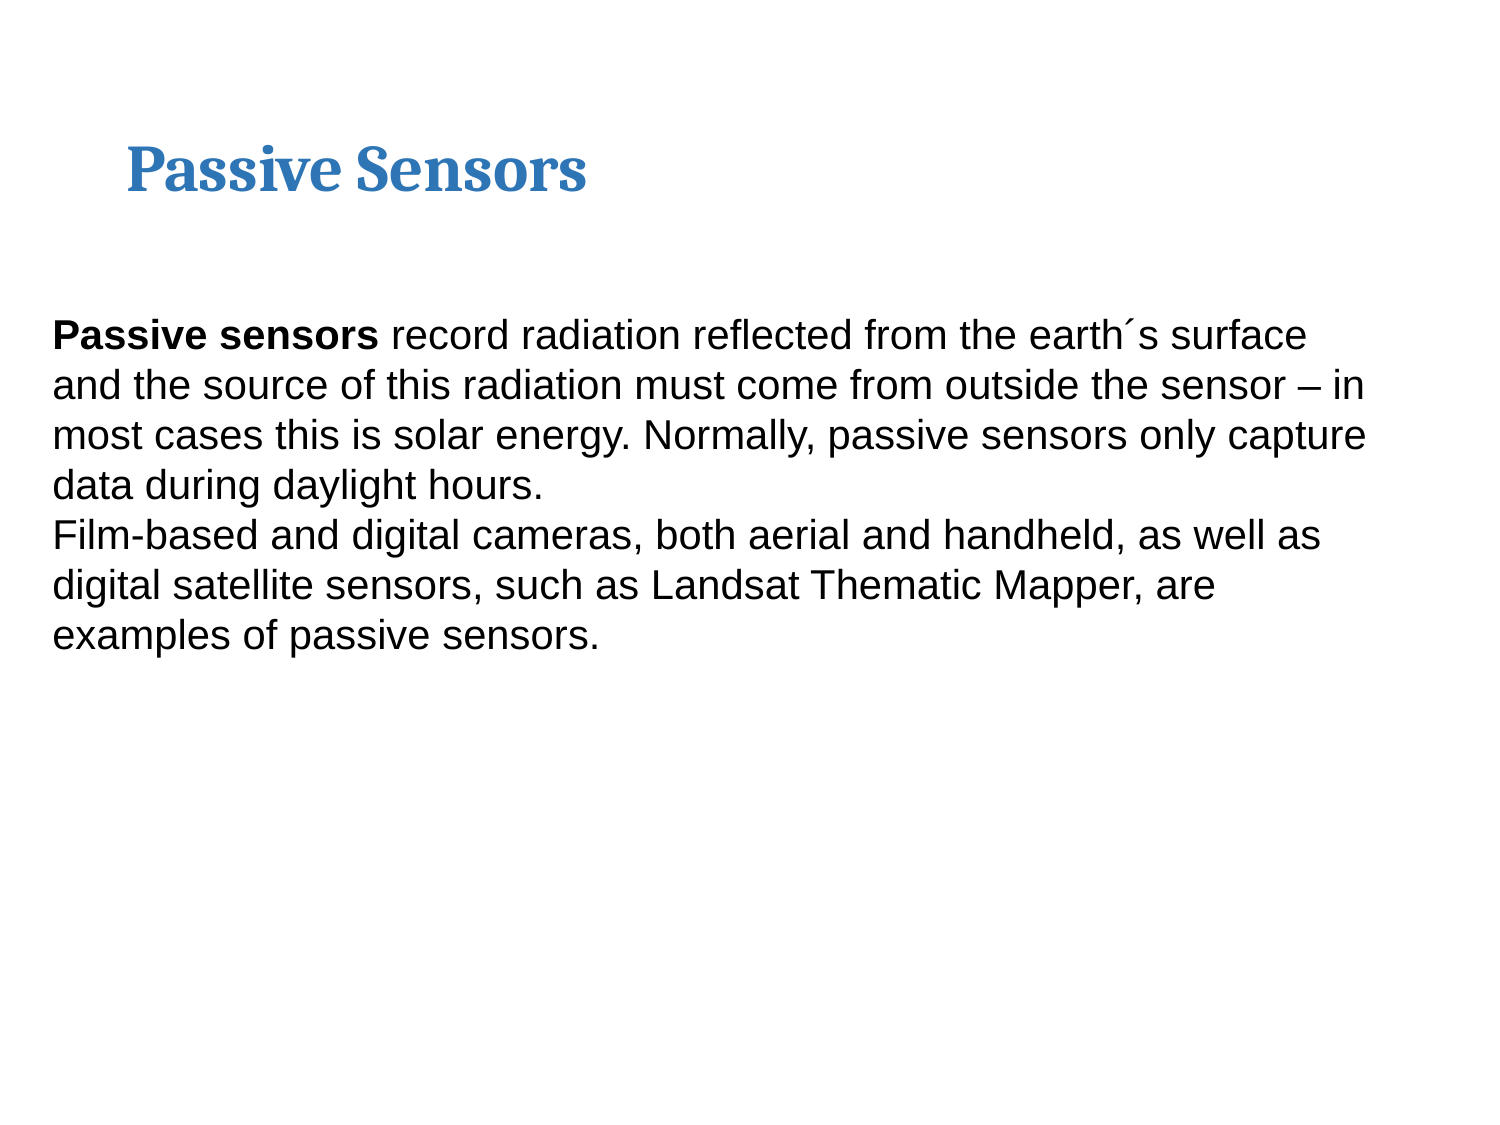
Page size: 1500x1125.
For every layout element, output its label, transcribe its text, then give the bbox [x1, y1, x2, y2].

text_box Passive Sensors [124, 124, 883, 205]
text_box Passive sensors record radiation reflected from the earth´s surface and the source of this radiation must come from outside the sensor – in most cases this is solar energy. Normally, passive sensors only capture data during daylight hours. Film-based and digital cameras, both aerial and handheld, as well as digital satellite sensors, such as Landsat Thematic Mapper, are examples of passive sensors. [37, 299, 1397, 665]
